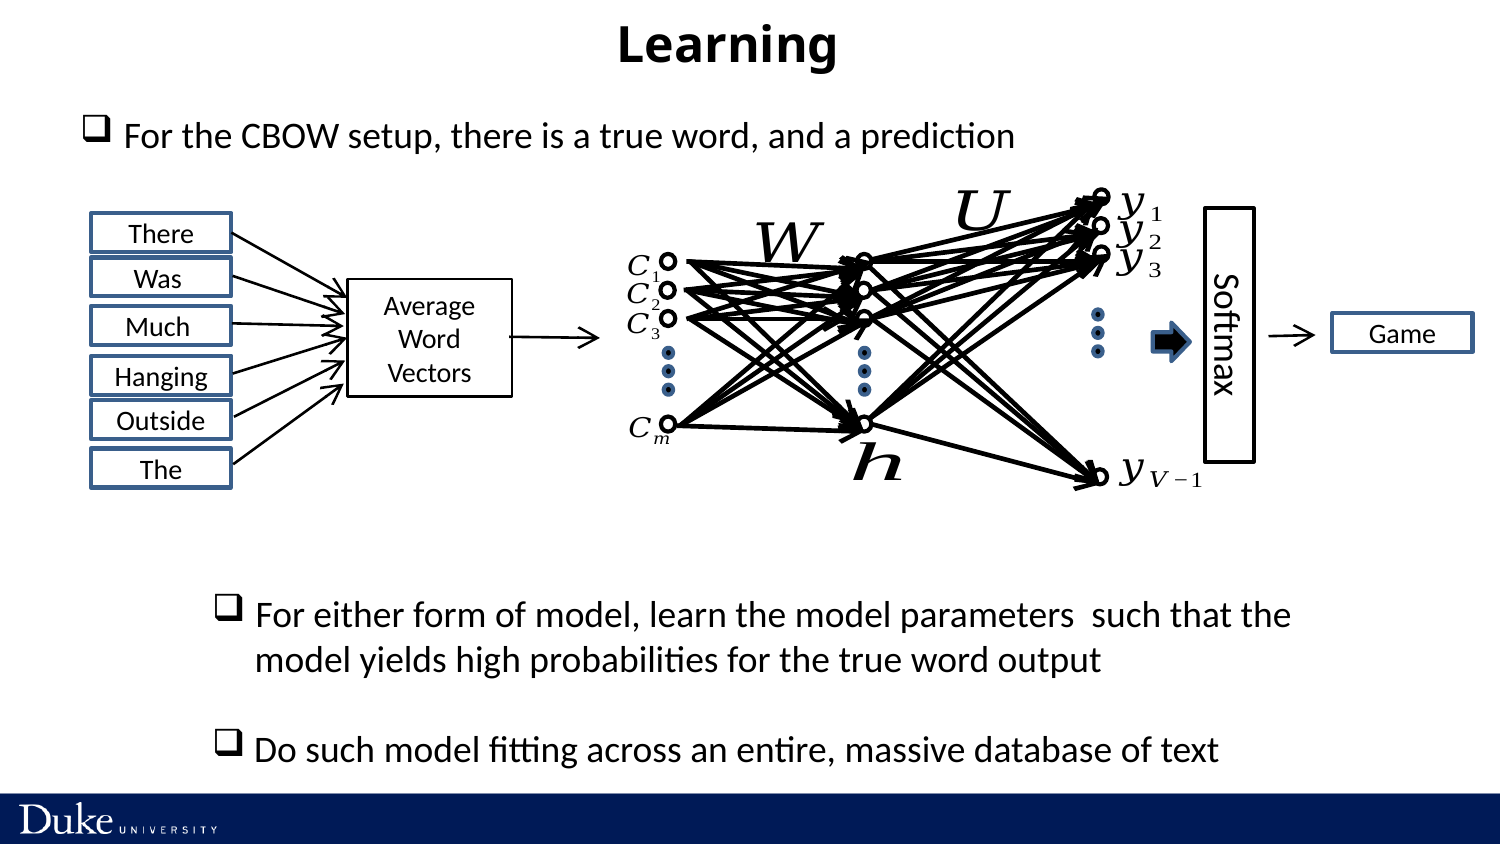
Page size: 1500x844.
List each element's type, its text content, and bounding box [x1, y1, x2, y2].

text_box Hanging [89, 354, 228, 397]
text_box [232, 337, 348, 362]
text_box Average Word Vectors [345, 277, 514, 398]
text_box Game [1330, 311, 1475, 354]
picture [0, 0, 1500, 844]
picture [330, 315, 345, 337]
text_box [231, 323, 344, 327]
text_box Softmax [1208, 206, 1256, 464]
picture [233, 315, 332, 323]
text_box Learning [53, 0, 1404, 113]
text_box Outside [89, 398, 227, 441]
picture [233, 327, 332, 337]
text_box Was [89, 255, 226, 298]
text_box There [89, 211, 233, 254]
text_box For the CBOW setup, there is a true word, and a prediction [65, 103, 1032, 242]
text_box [231, 232, 348, 278]
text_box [233, 360, 346, 384]
text_box Much [89, 304, 233, 347]
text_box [626, 180, 1204, 494]
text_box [232, 383, 345, 465]
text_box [232, 275, 346, 315]
text_box The [89, 446, 233, 490]
